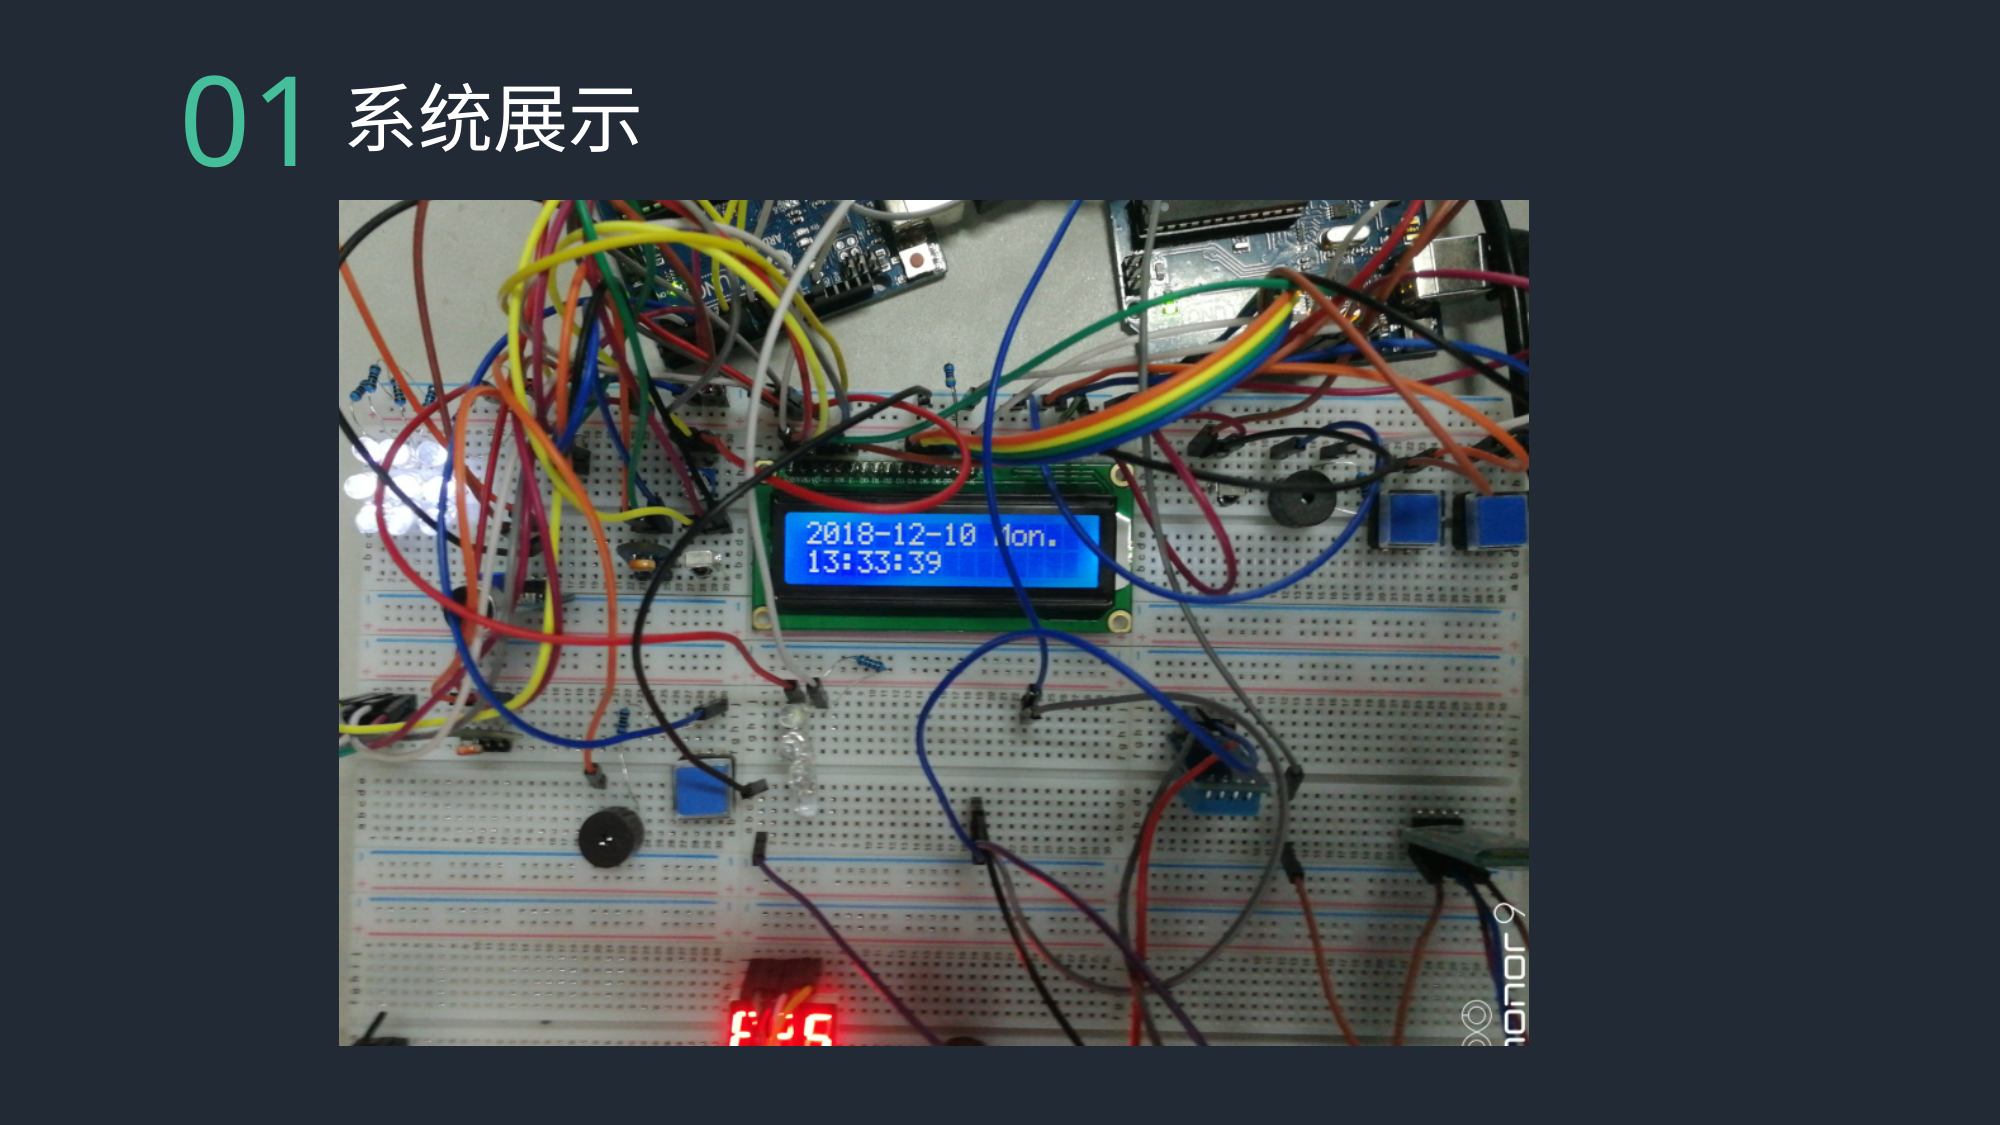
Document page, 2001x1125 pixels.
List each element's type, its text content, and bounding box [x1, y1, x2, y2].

picture [339, 200, 1529, 1047]
text_box 01 [165, 33, 385, 199]
text_box 系统展示 [328, 63, 1175, 169]
